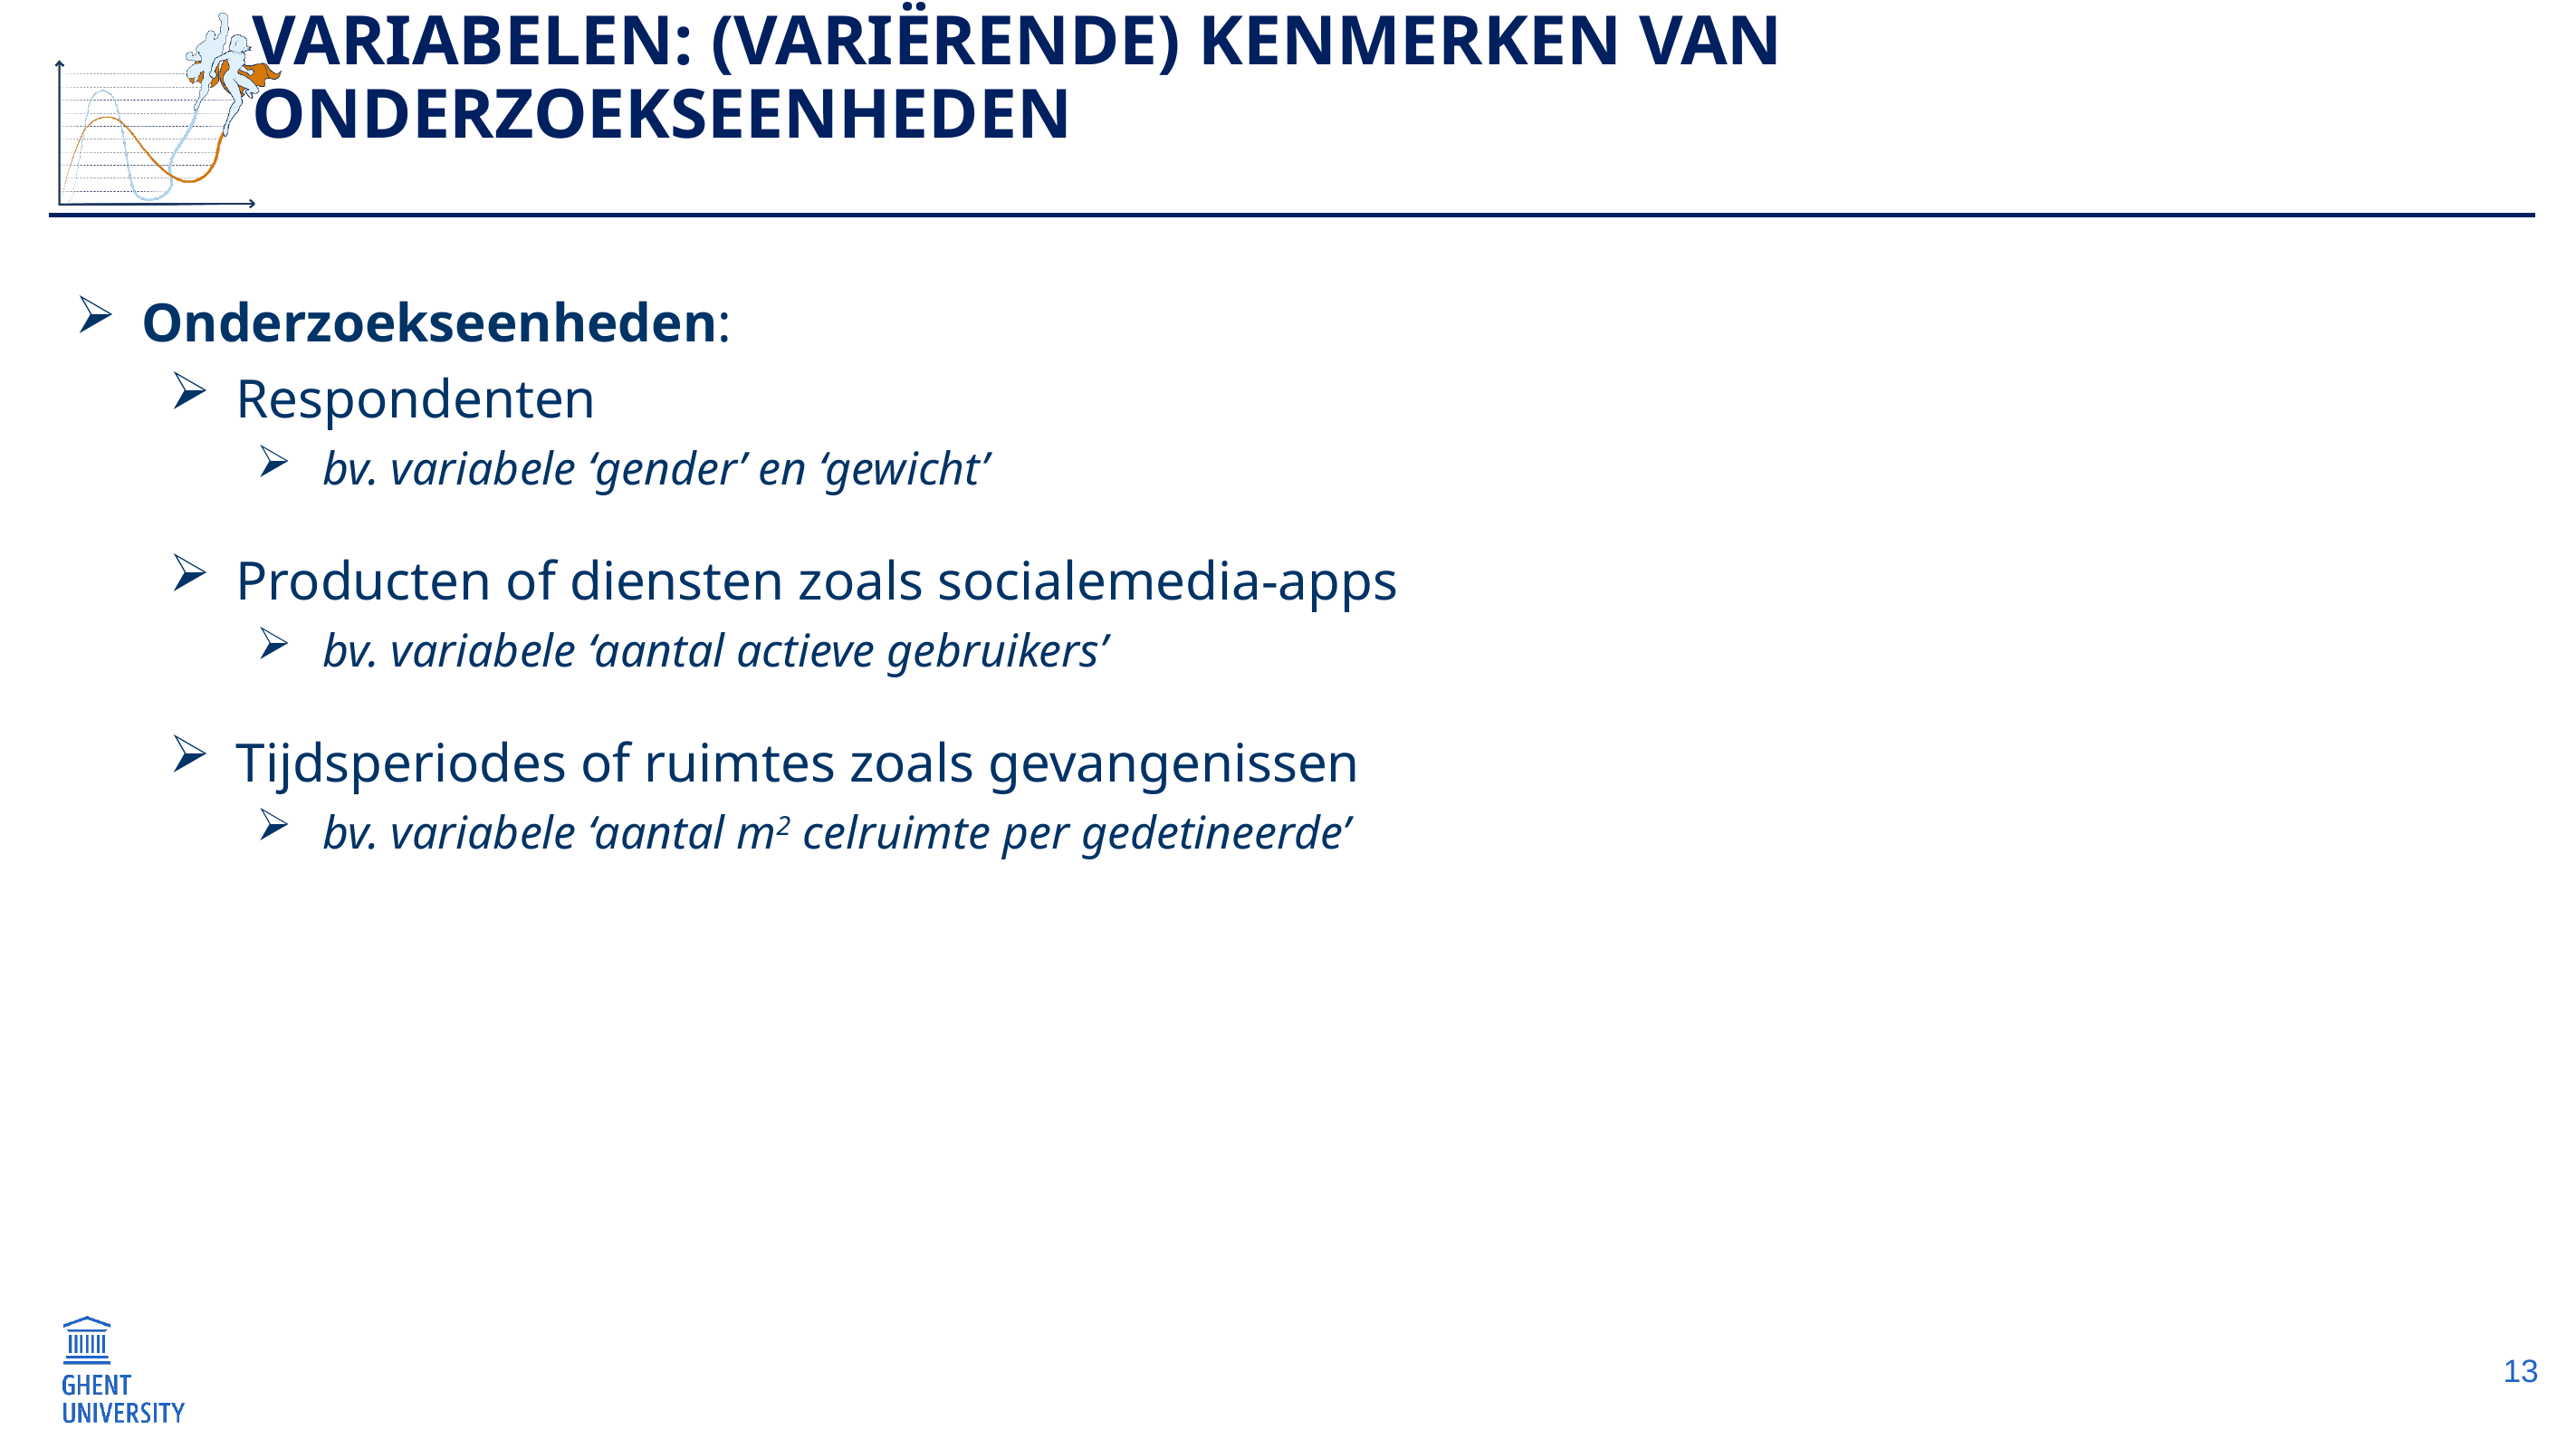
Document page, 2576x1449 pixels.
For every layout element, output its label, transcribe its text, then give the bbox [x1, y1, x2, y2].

slide_number 13 [2415, 1330, 2553, 1408]
picture [5, 0, 306, 318]
list Onderzoekseenheden: Respondenten bv. variabele ‘gender’ en ‘gewicht’ Producten of diensten zoals socialemedia-apps bv. variabele ‘aantal actieve gebruikers’ Tijdsperiodes of ruimtes zoals gevangenissen bv. variabele ‘aantal m2 celruimte per gedetineerde’ [48, 269, 2553, 1290]
title Variabelen: (variërende) kenmerken van onderzoekseenheden [238, 18, 2527, 159]
picture [62, 1290, 411, 1449]
